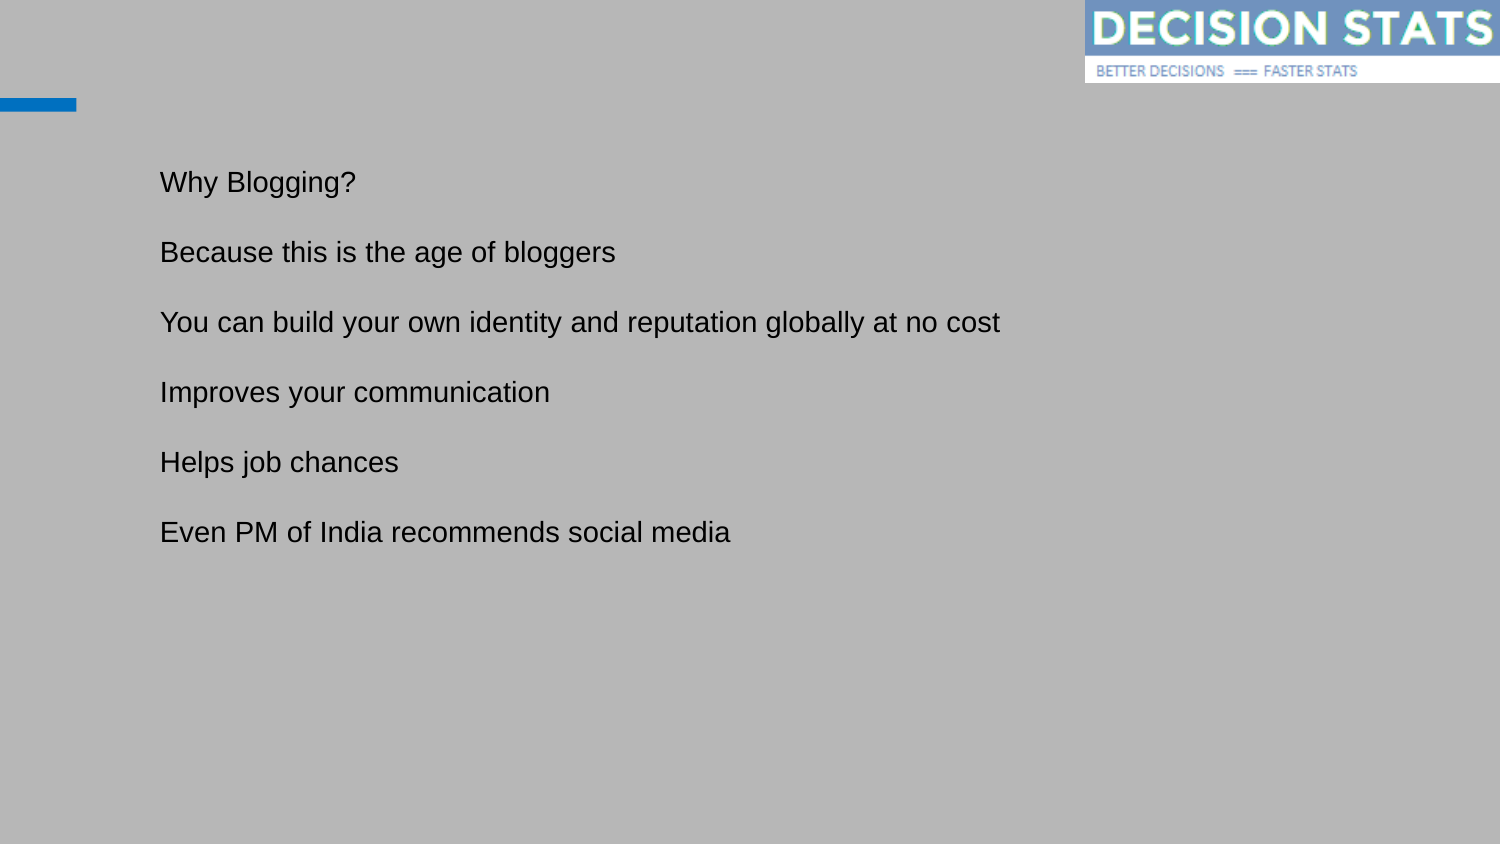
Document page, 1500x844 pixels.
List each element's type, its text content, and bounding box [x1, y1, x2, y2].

text_box Why Blogging? Because this is the age of bloggers You can build your own identity and reputation globally at no cost Improves your communication Helps job chances Even PM of India recommends social media [145, 148, 1086, 361]
picture [1085, 0, 1500, 83]
